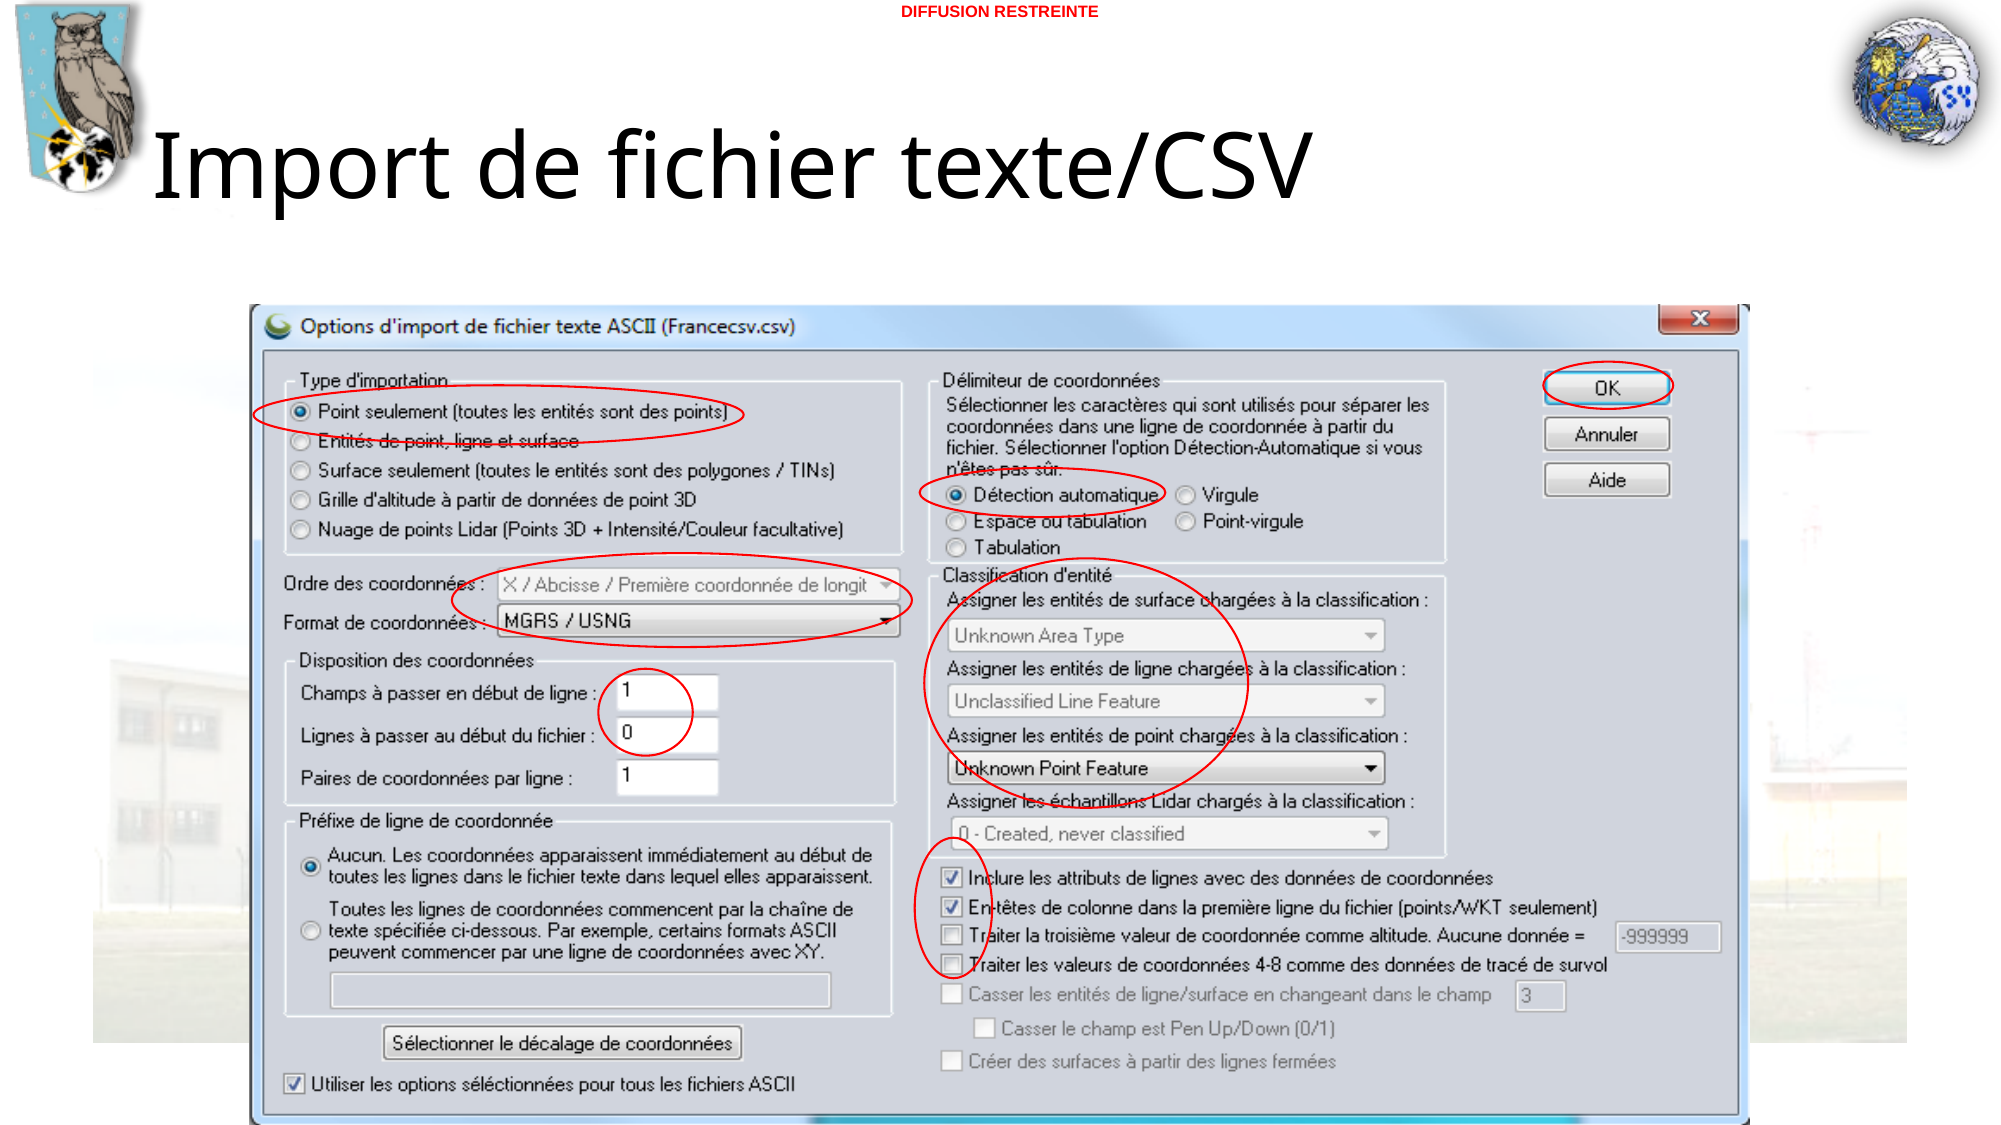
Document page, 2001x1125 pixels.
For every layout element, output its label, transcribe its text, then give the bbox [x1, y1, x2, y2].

picture [1850, 16, 1983, 147]
title Import de fichier texte/CSV [137, 59, 1863, 278]
picture [249, 304, 1750, 1125]
picture [14, 4, 136, 193]
